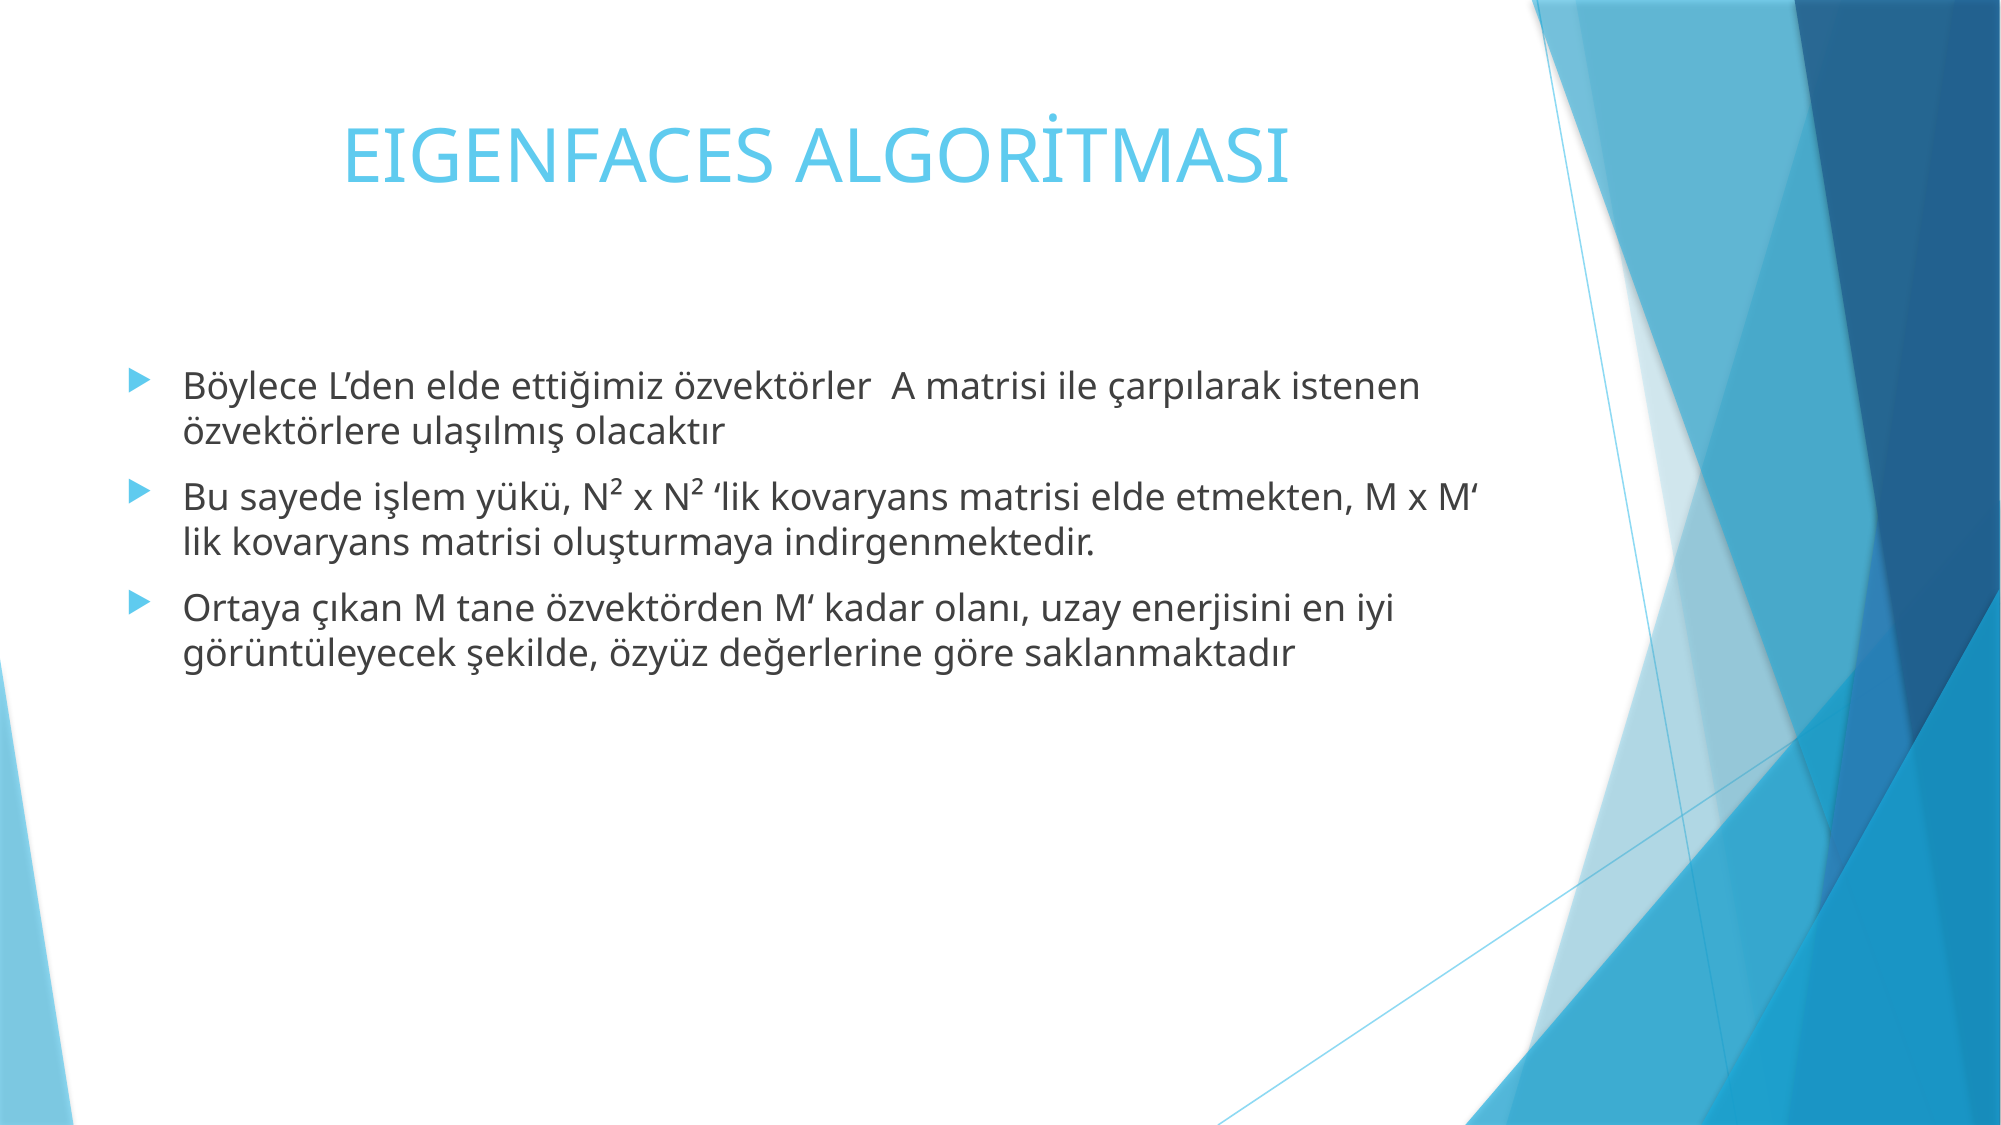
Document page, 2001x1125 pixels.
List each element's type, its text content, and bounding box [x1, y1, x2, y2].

title EIGENFACES ALGORİTMASI [111, 99, 1522, 317]
list Böylece L’den elde ettiğimiz özvektörler A matrisi ile çarpılarak istenen özvektörlere ulaşılmış olacaktır Bu sayede işlem yükü, N² x N² ‘lik kovaryans matrisi elde etmekten, M x M‘ lik kovaryans matrisi oluşturmaya indirgenmektedir. Ortaya çıkan M tane özvektörden M‘ kadar olanı, uzay enerjisini en iyi görüntüleyecek şekilde, özyüz değerlerine göre saklanmaktadır [111, 354, 1522, 992]
